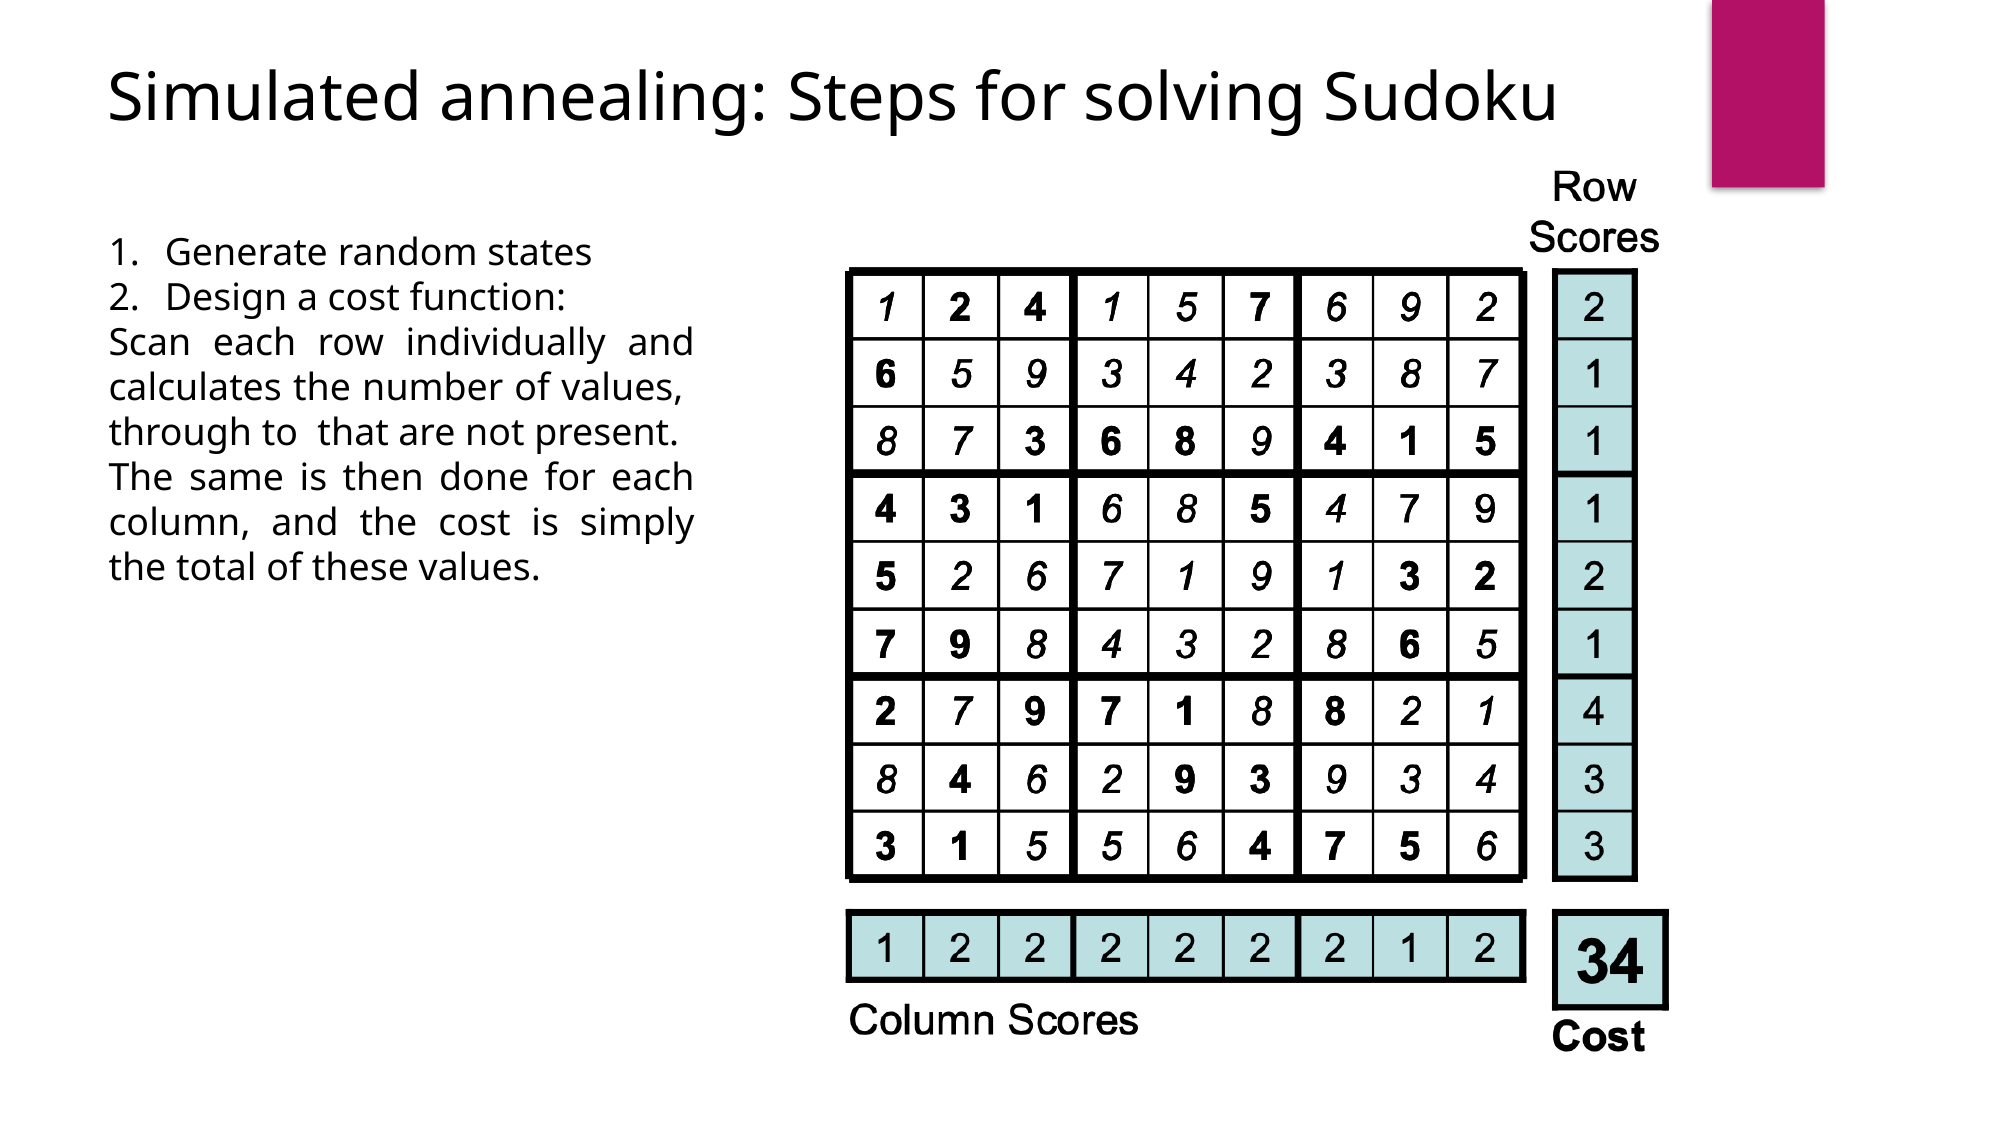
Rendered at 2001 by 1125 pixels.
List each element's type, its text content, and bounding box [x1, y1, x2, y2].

text_box [65, 145, 798, 758]
text_box Simulated annealing: Steps for solving Sudoku [92, 45, 1796, 162]
picture [804, 145, 1672, 1061]
